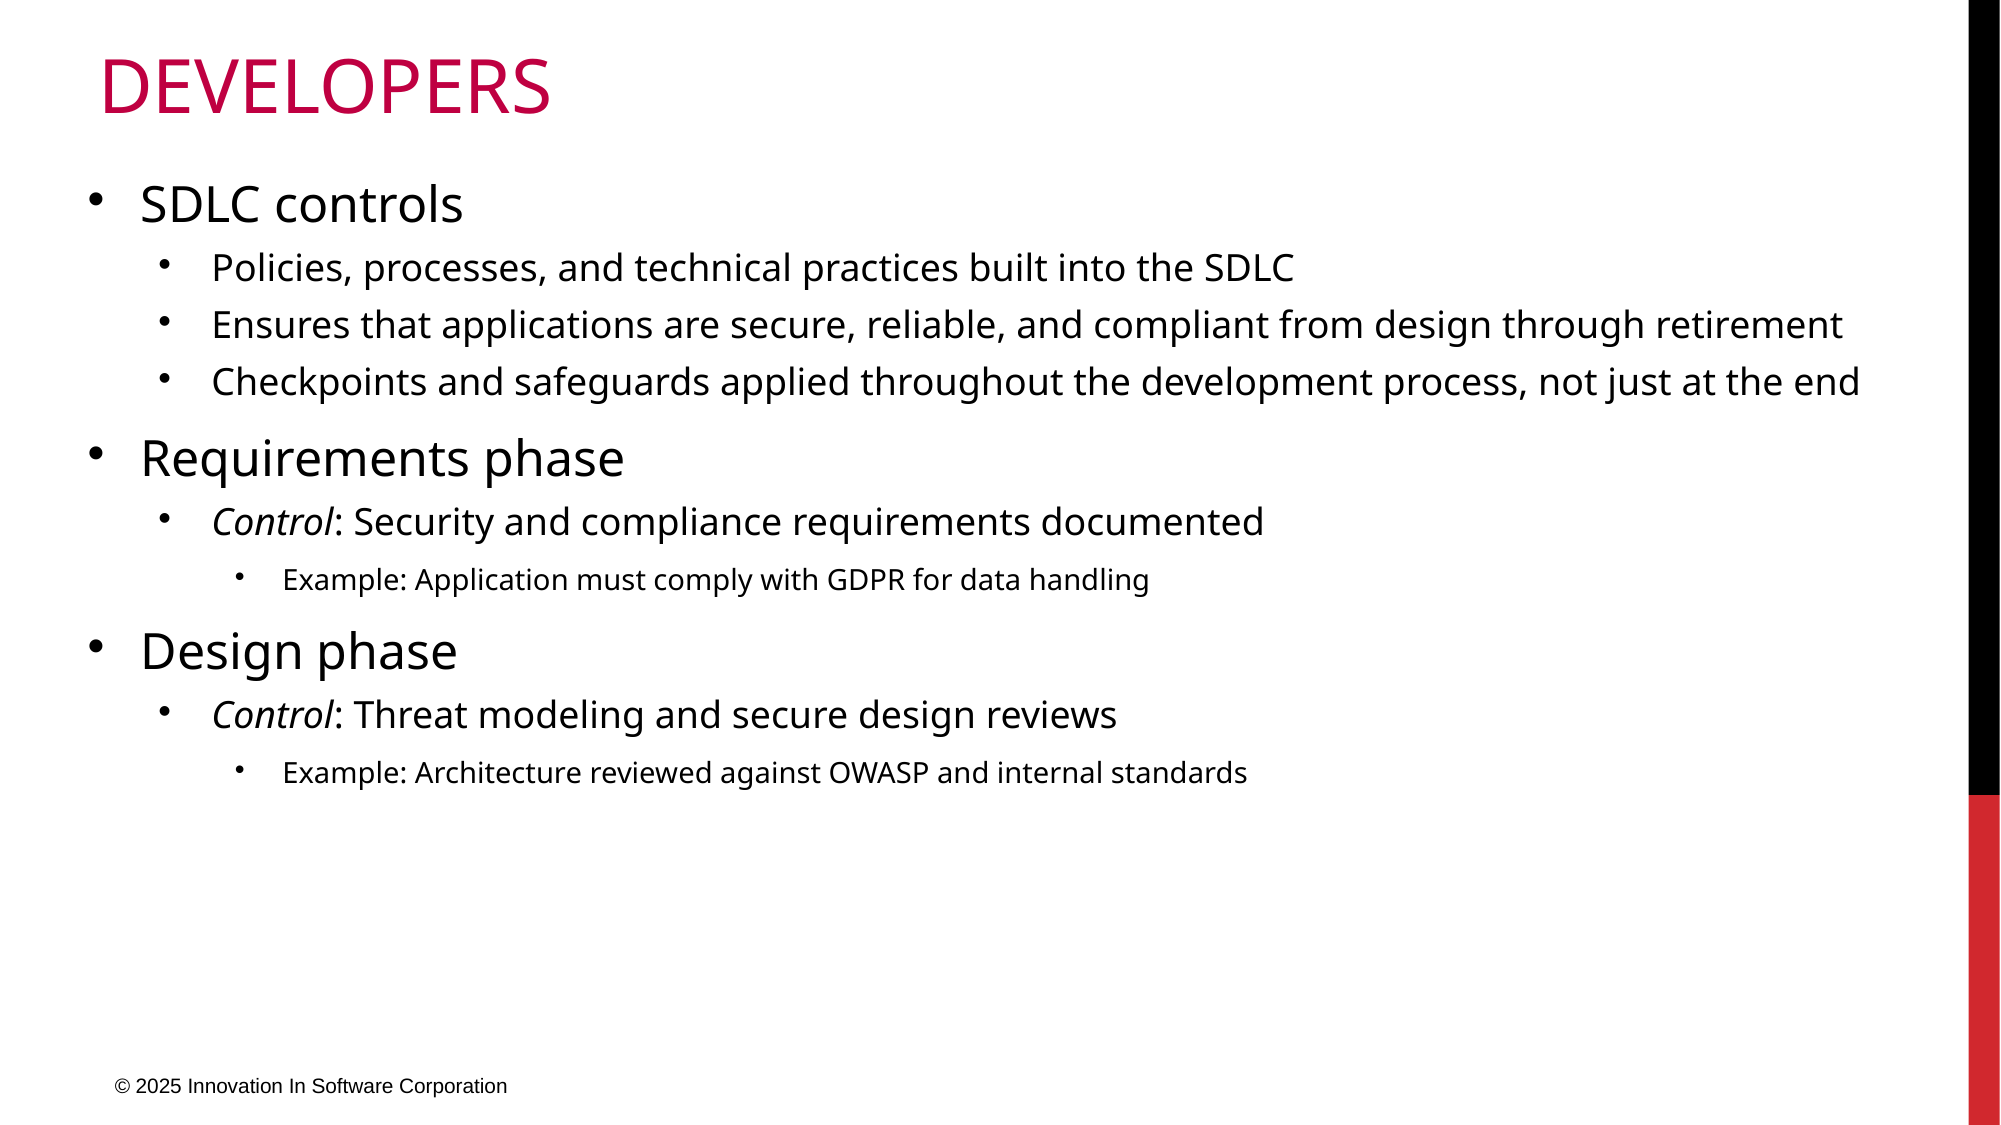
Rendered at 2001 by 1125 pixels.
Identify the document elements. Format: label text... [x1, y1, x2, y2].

list SDLC controls Policies, processes, and technical practices built into the SDLC Ensures that applications are secure, reliable, and compliant from design through retirement Checkpoints and safeguards applied throughout the development process, not just at the end Requirements phase Control: Security and compliance requirements documented Example: Application must comply with GDPR for data handling Design phase Control: Threat modeling and secure design reviews Example: Architecture reviewed against OWASP and internal standards [69, 172, 1874, 1001]
footer © 2025 Innovation In Software Corporation [99, 1065, 850, 1112]
title Developers [98, 0, 2000, 186]
